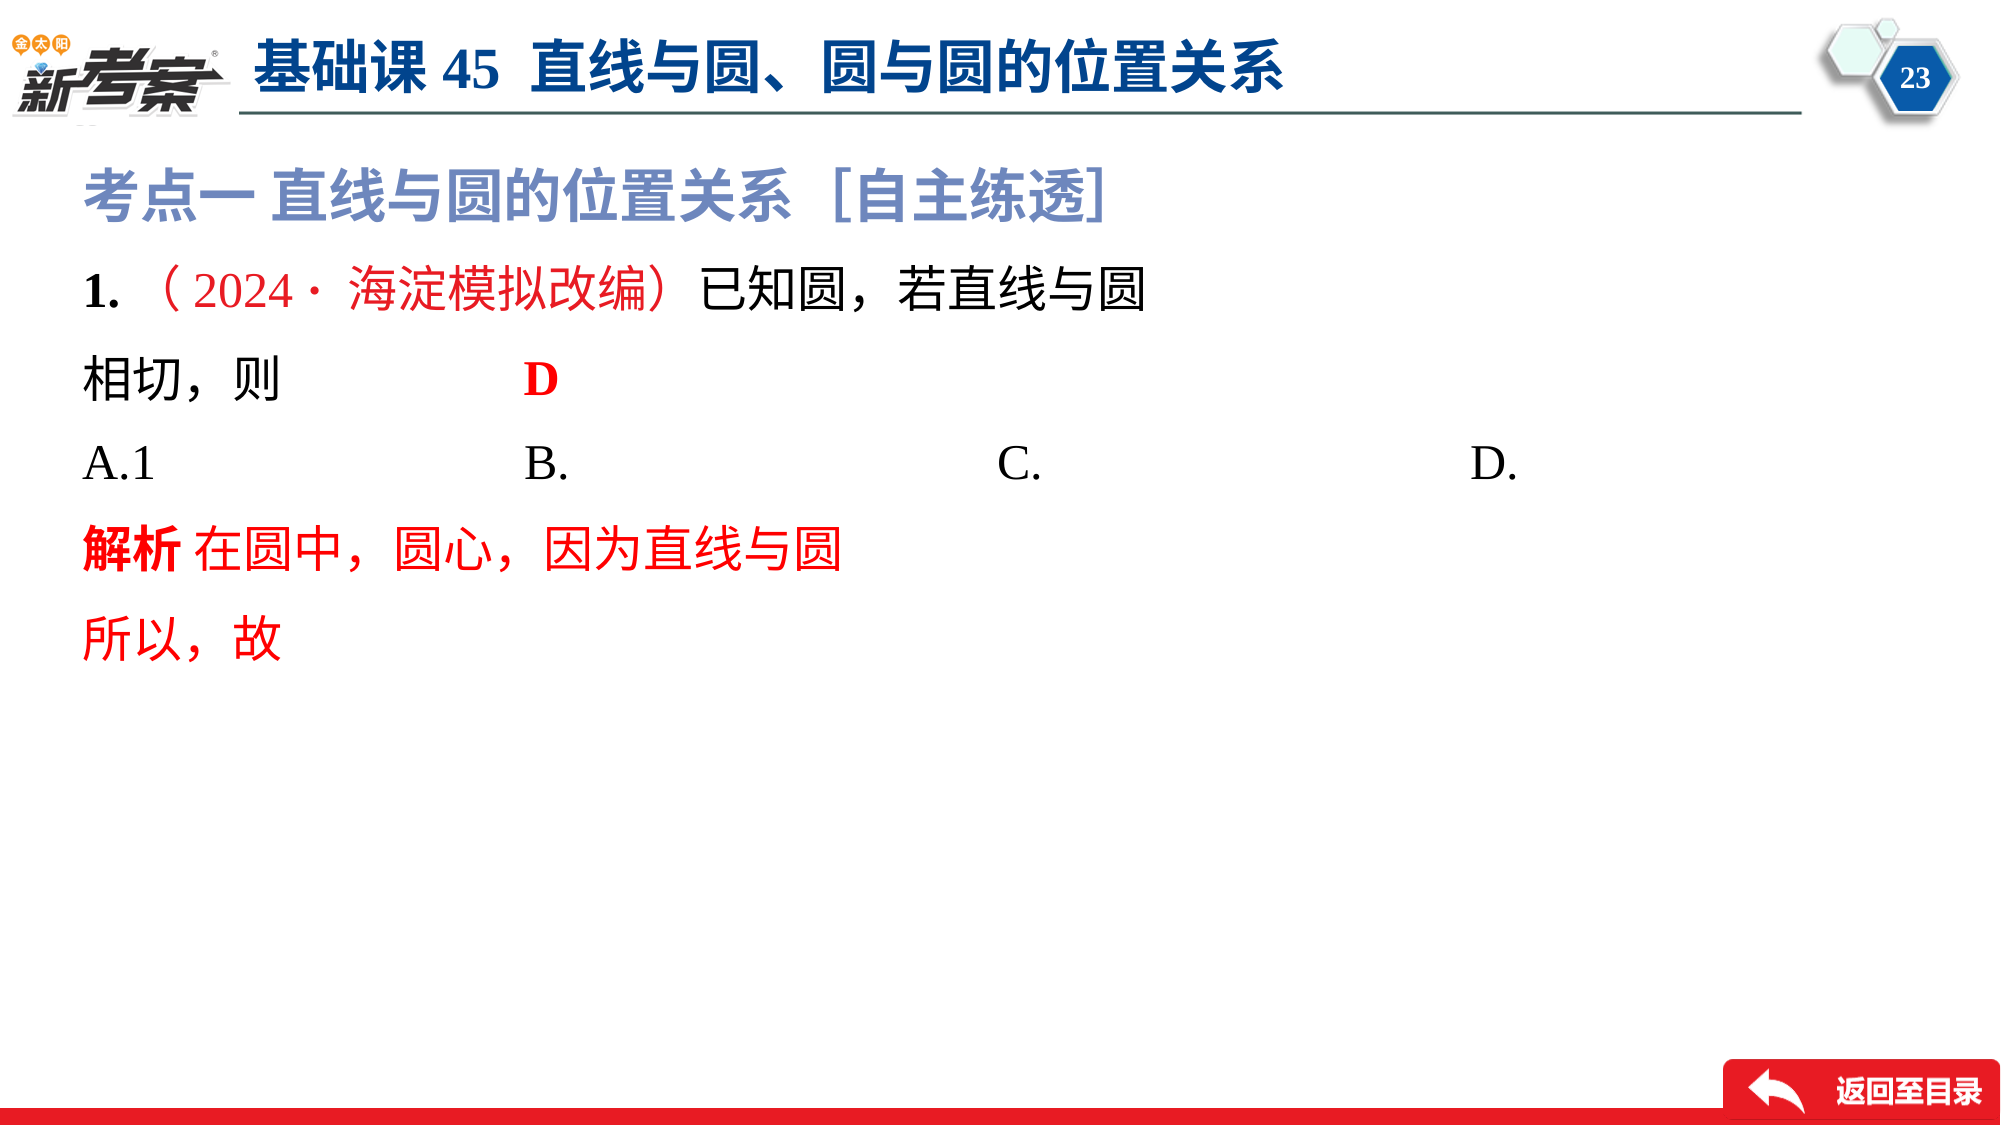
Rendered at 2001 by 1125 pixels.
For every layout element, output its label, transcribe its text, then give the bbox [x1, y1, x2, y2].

text_box 考点一 直线与圆的位置关系［自主练透］ [82, 123, 1917, 288]
picture [0, 0, 2001, 1125]
text_box D [505, 317, 578, 397]
